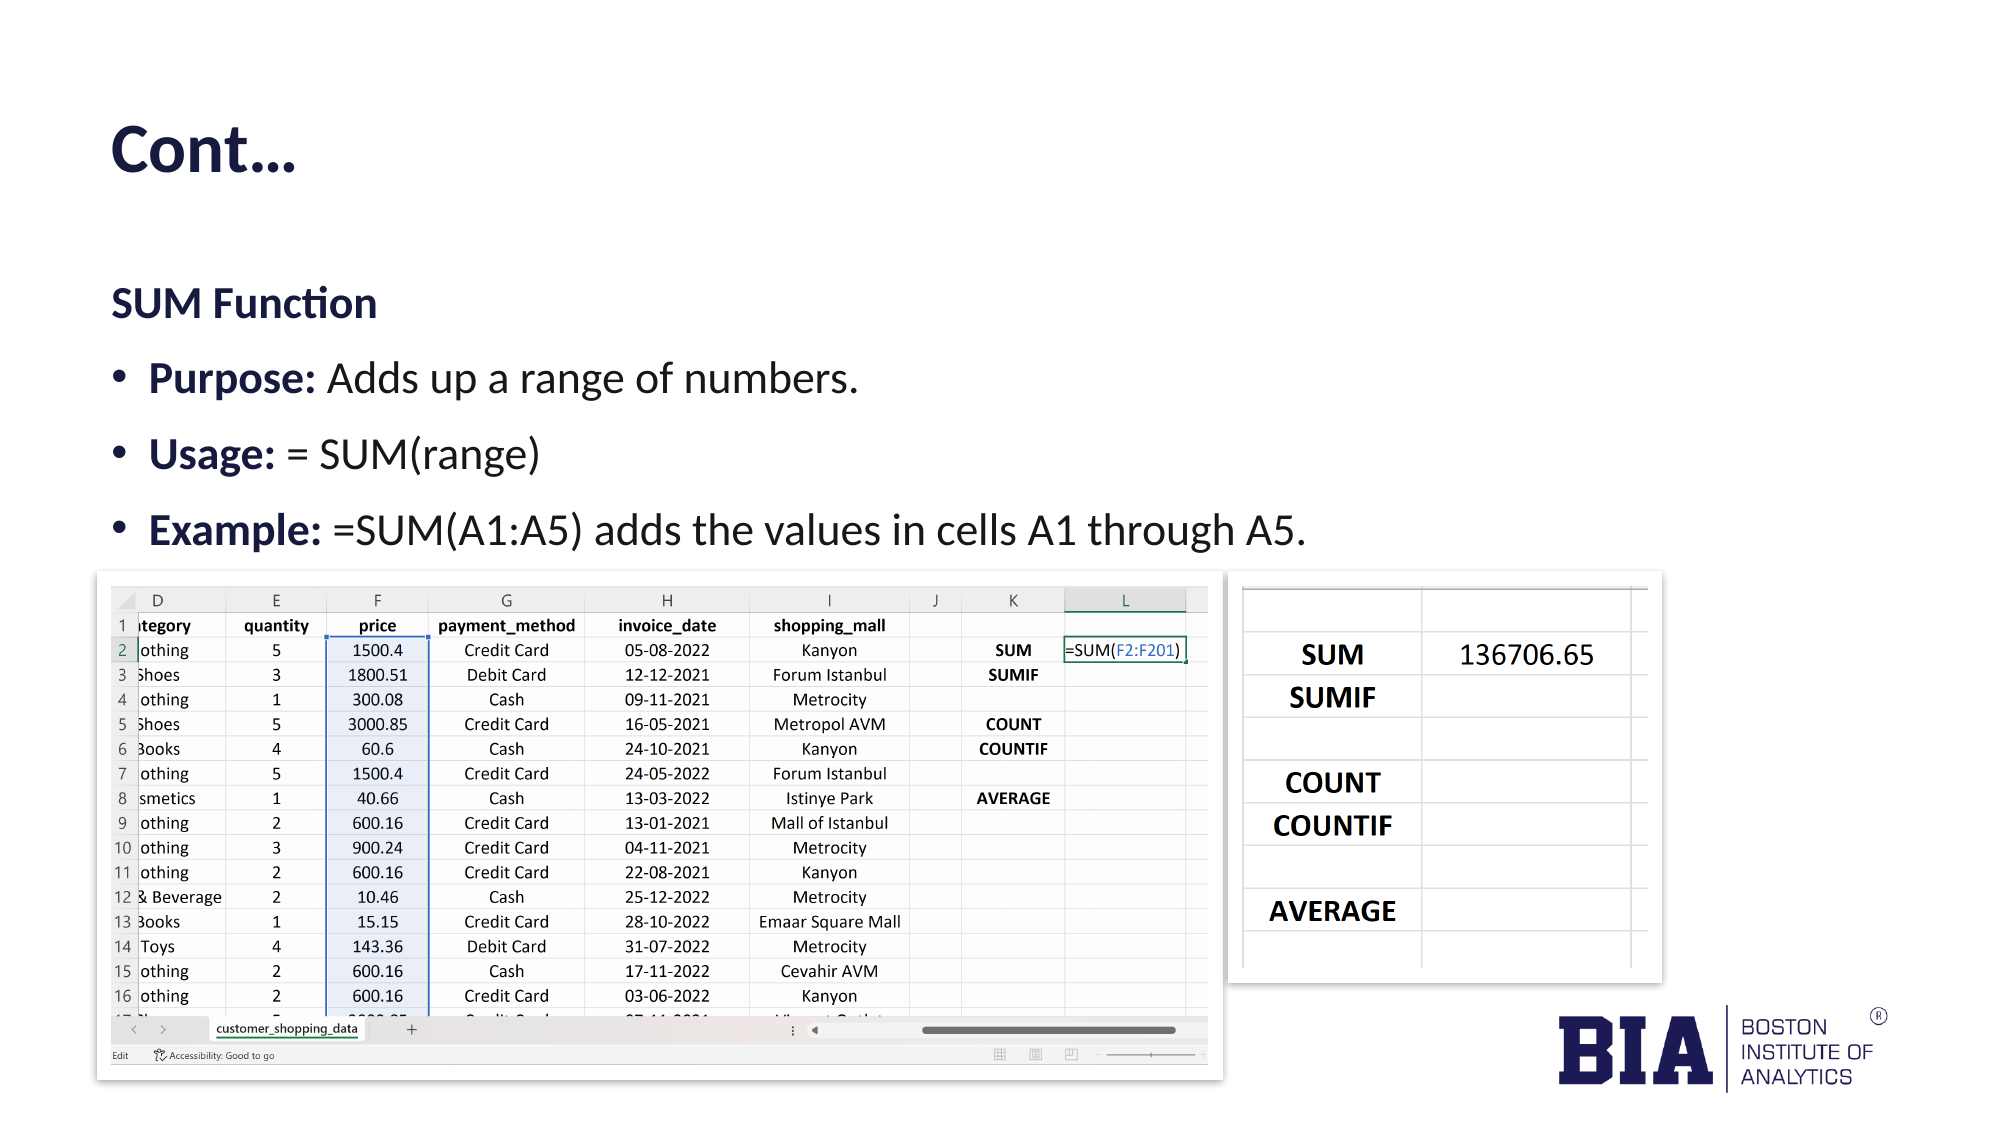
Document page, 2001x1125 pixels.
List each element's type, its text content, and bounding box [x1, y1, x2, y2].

picture [1242, 585, 1648, 969]
picture [111, 585, 1209, 1066]
picture [1557, 1003, 1889, 1094]
title Cont… [111, 99, 1889, 200]
list SUM Function Purpose: Adds up a range of numbers. Usage: = SUM(range) Example: =SUM(A1:A5) adds the values in cells A1 through A5. [111, 272, 1889, 1000]
